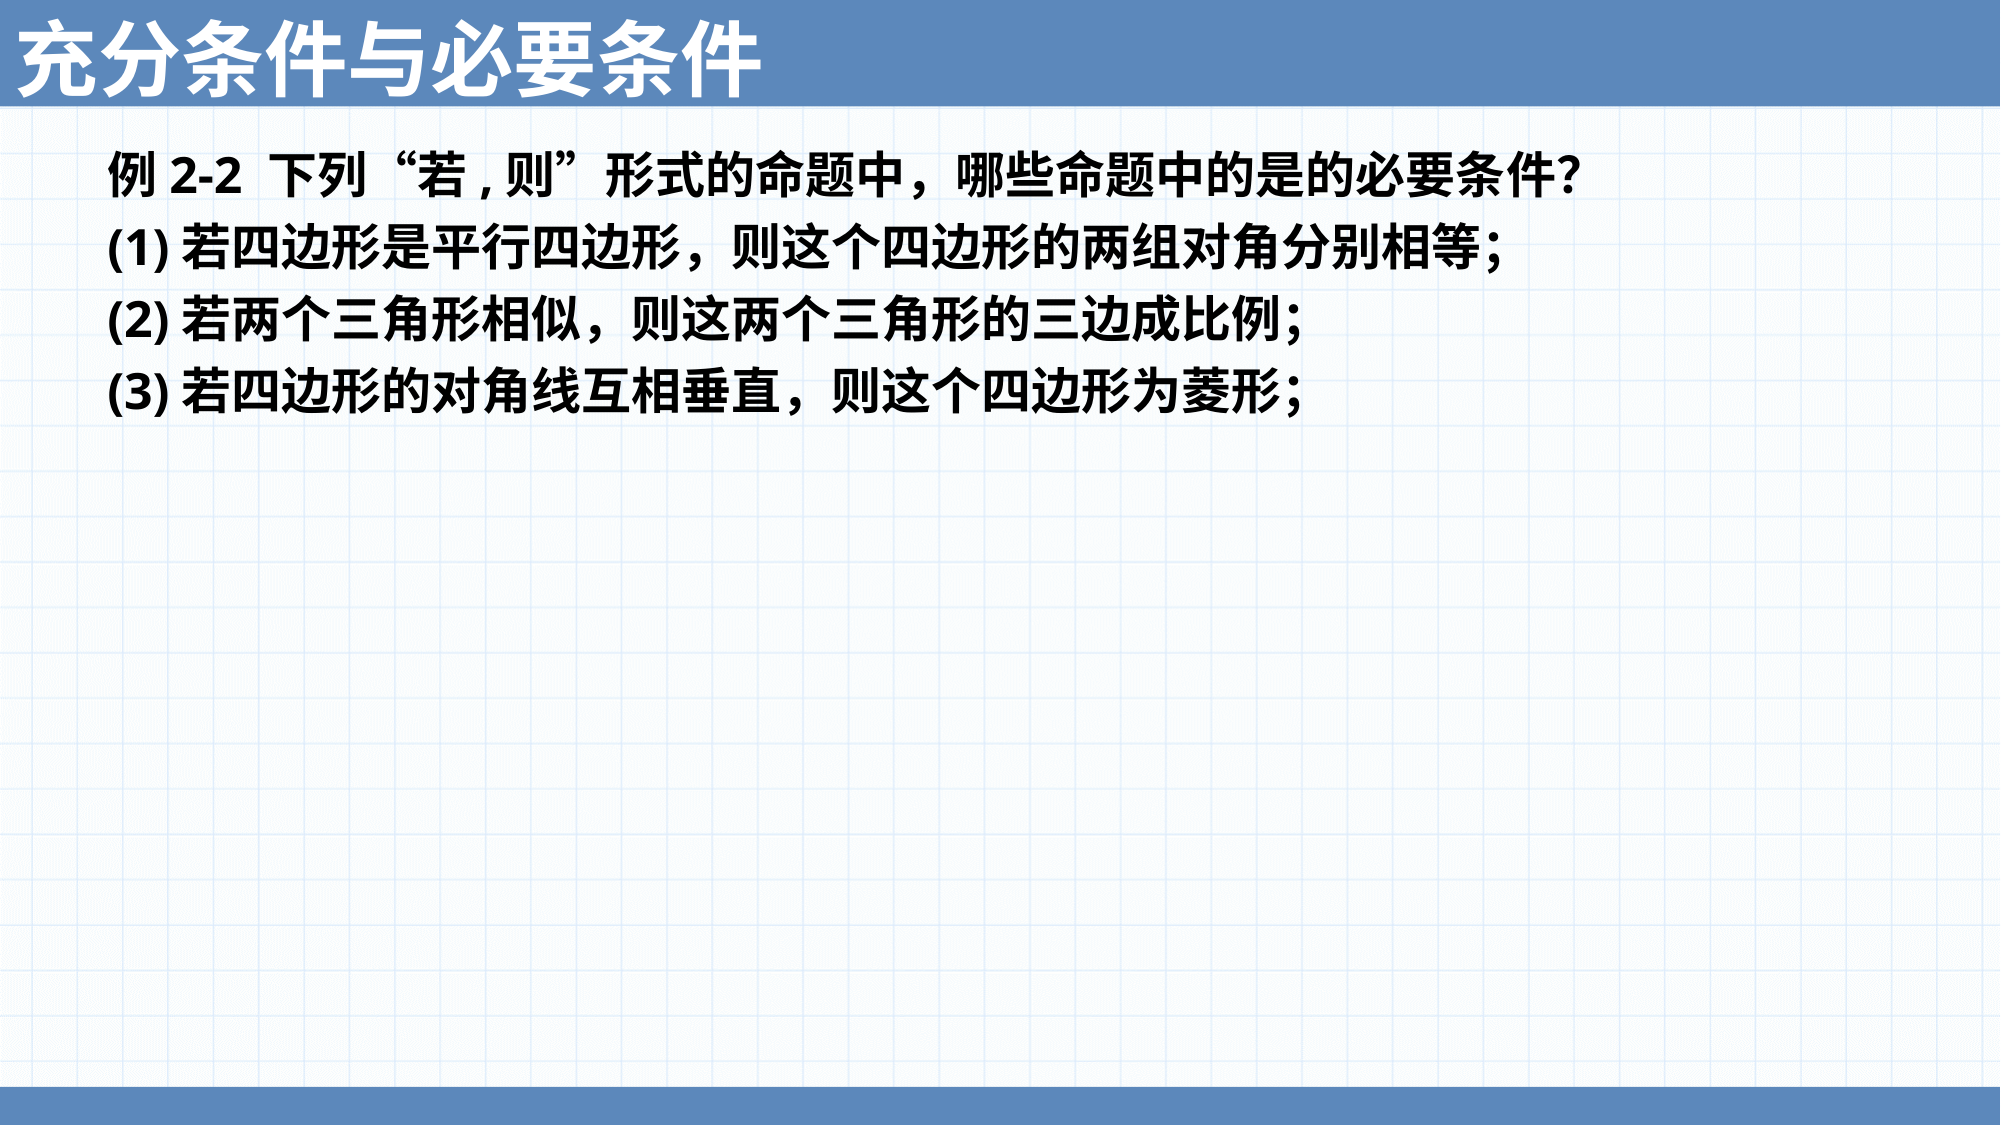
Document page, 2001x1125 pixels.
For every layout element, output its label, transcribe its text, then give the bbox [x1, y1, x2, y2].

picture [0, 0, 2001, 1125]
text_box 充分条件与必要条件 [0, 0, 1021, 108]
